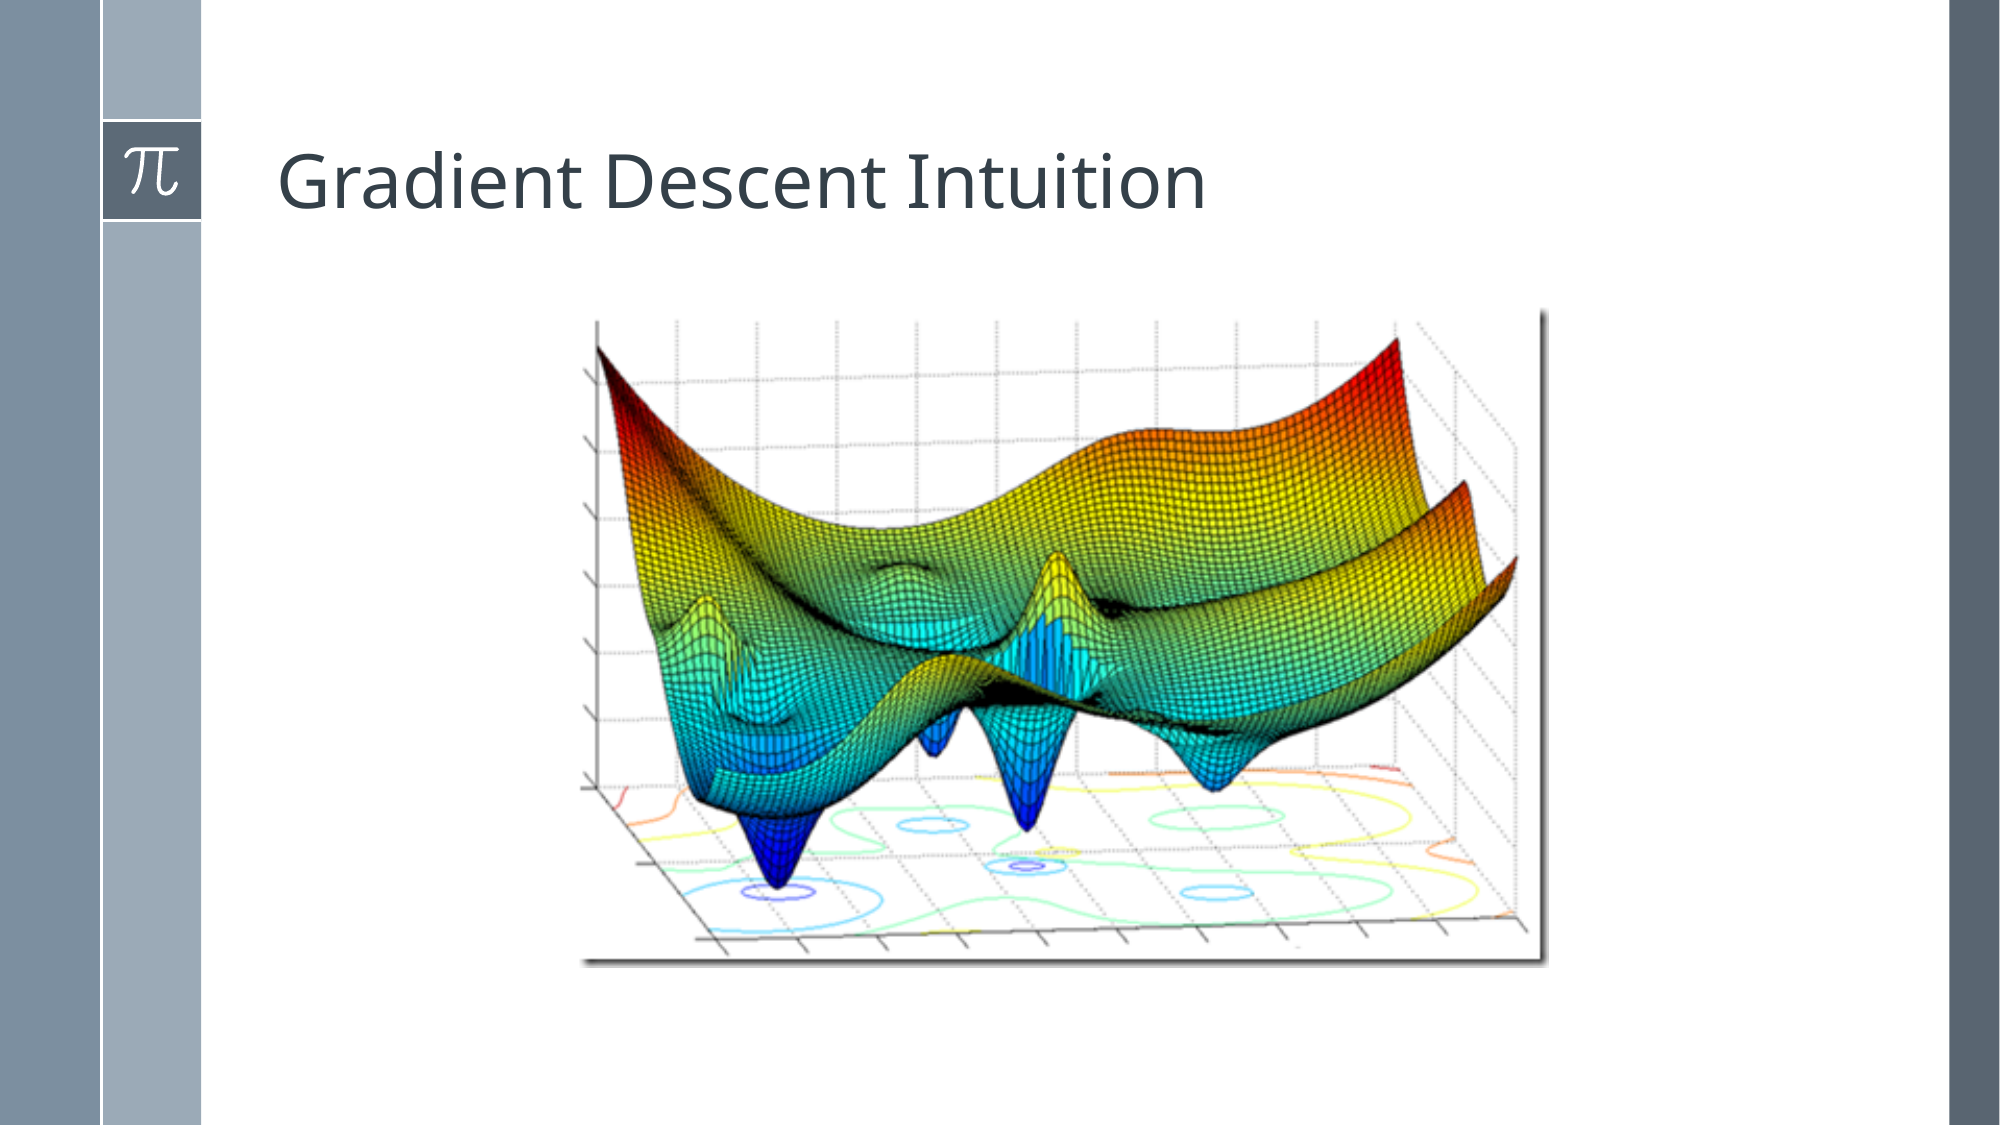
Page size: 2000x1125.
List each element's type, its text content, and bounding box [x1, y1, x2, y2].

title Gradient Descent Intuition [261, 29, 1867, 233]
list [579, 307, 1549, 968]
